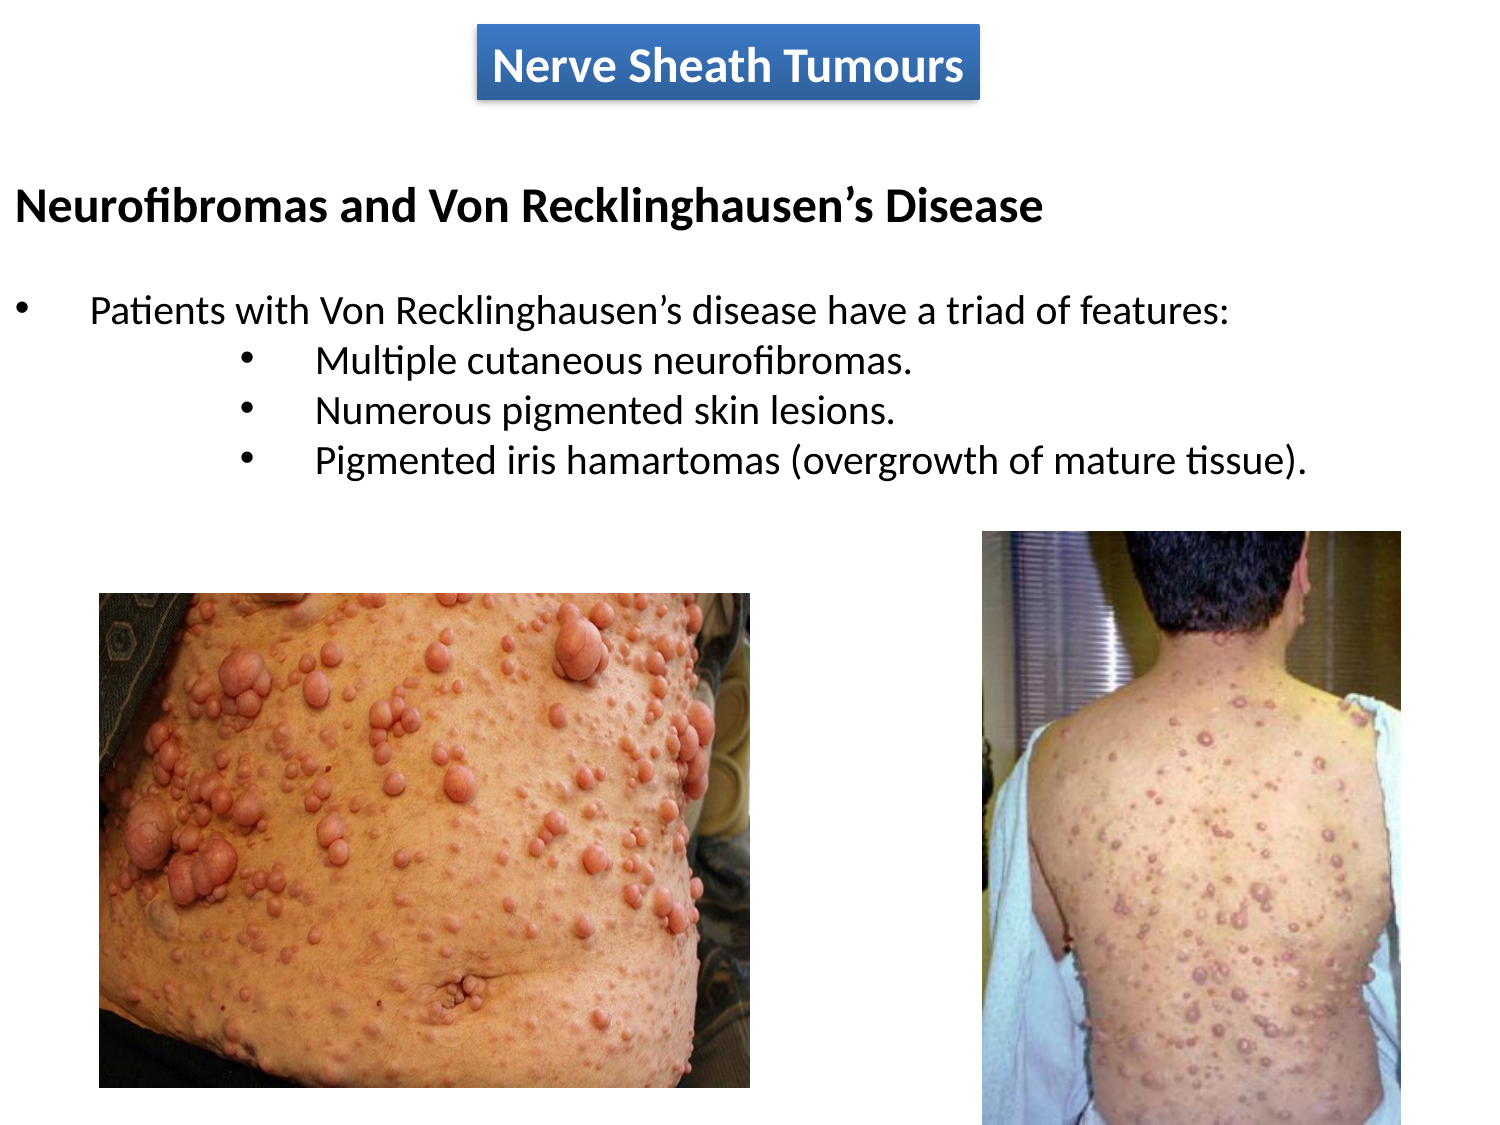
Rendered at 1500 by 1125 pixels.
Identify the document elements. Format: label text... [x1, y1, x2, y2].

text_box Neurofibromas and Von Recklinghausen’s Disease Patients with Von Recklinghausen’s disease have a triad of features: Multiple cutaneous neurofibromas. Numerous pigmented skin lesions. Pigmented iris hamartomas (overgrowth of mature tissue). [0, 164, 1500, 490]
picture [99, 593, 751, 1088]
picture [981, 530, 1402, 1125]
text_box Nerve Sheath Tumours [477, 24, 980, 100]
